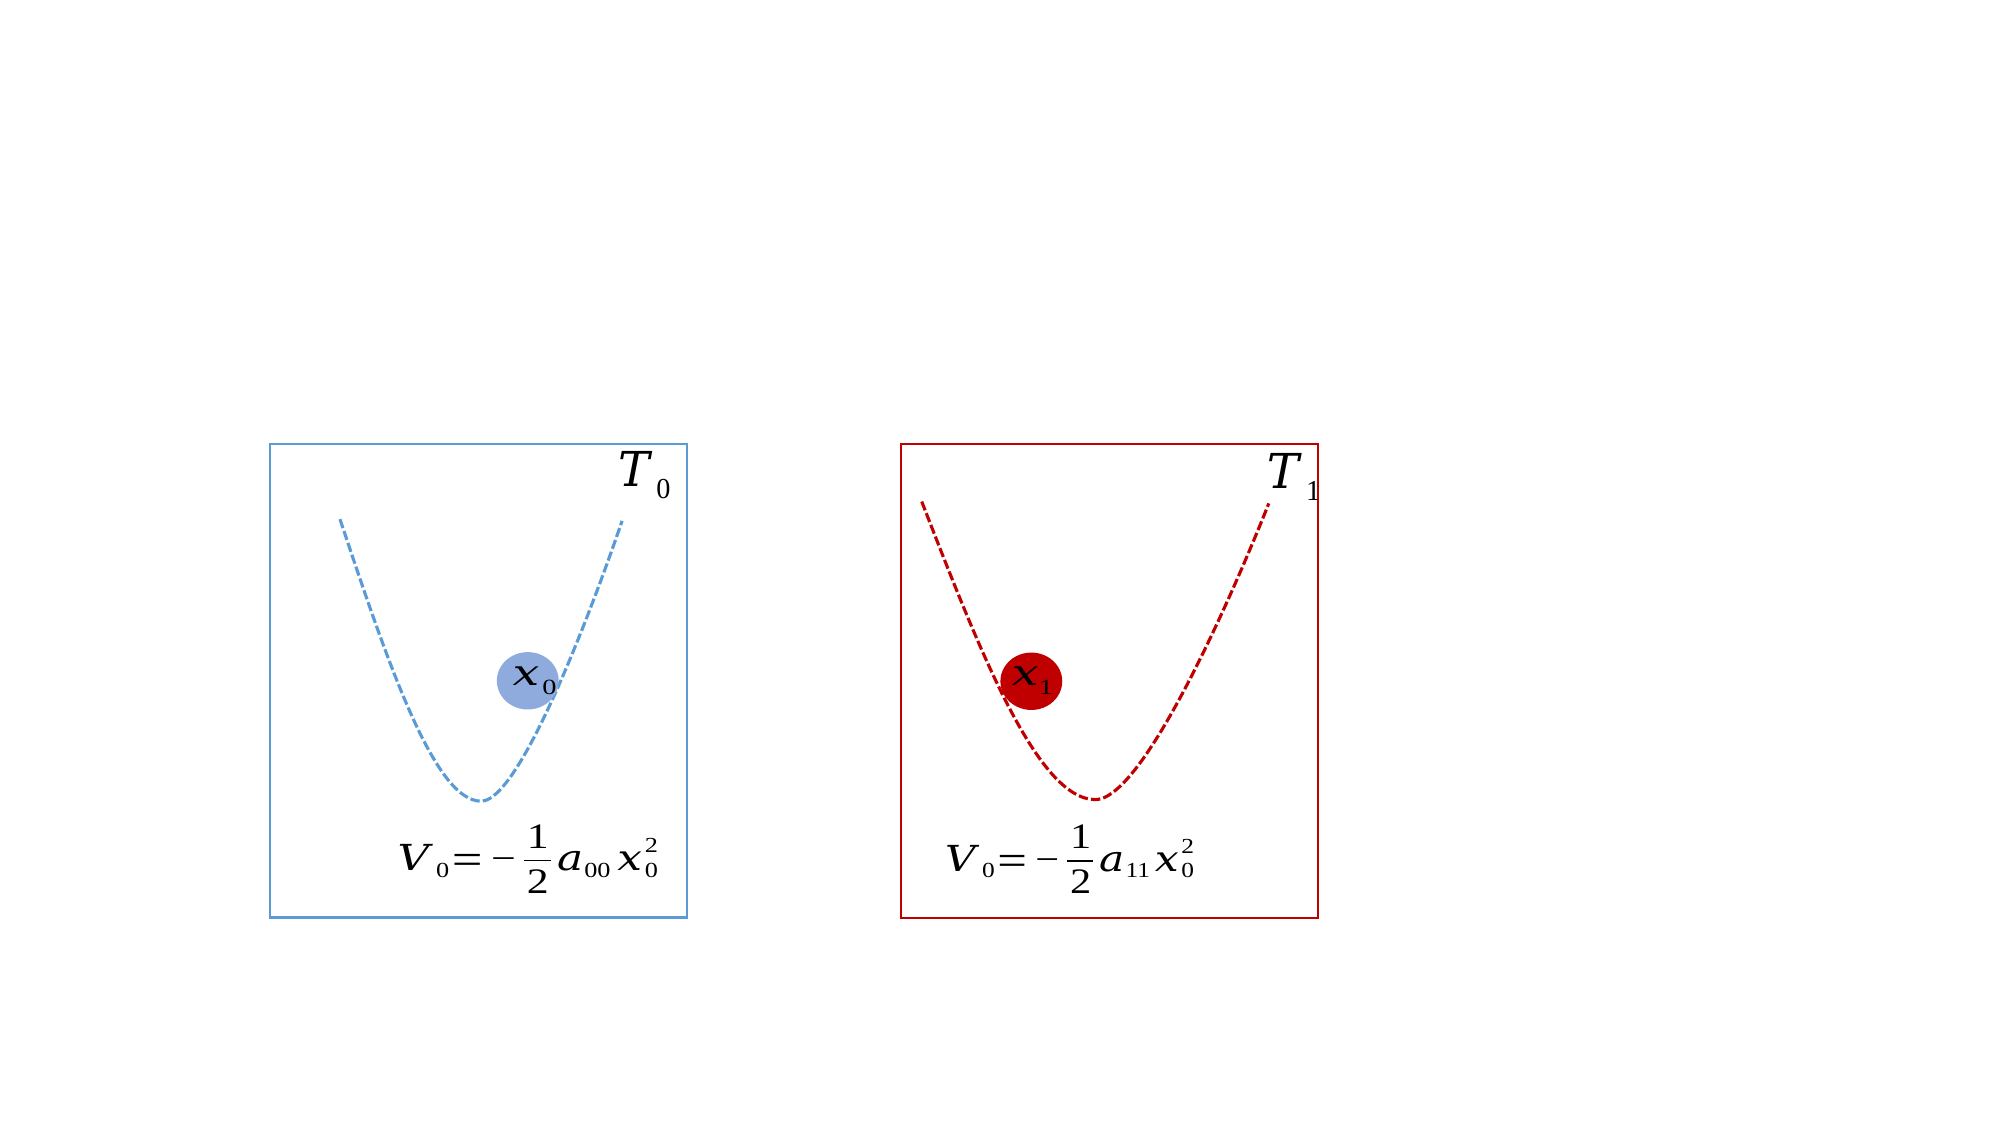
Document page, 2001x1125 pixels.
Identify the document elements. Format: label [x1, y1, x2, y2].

text_box [269, 443, 688, 919]
text_box [496, 652, 559, 710]
text_box [900, 443, 1319, 919]
text_box [1000, 652, 1063, 710]
